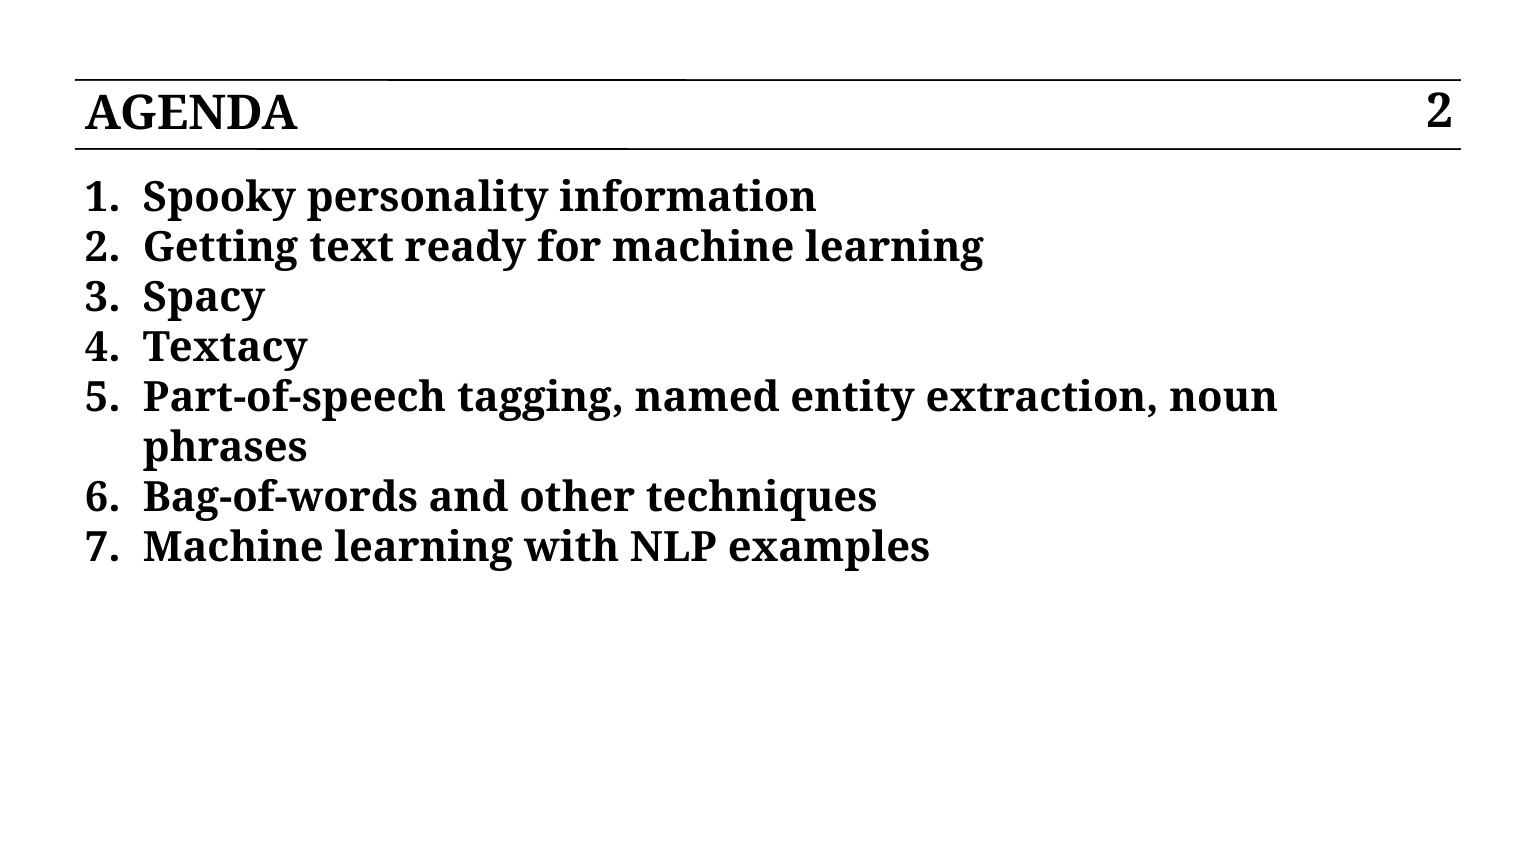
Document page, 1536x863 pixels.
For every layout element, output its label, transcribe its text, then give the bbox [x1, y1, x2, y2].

list Spooky personality information Getting text ready for machine learning Spacy Textacy Part-of-speech tagging, named entity extraction, noun phrases Bag-of-words and other techniques Machine learning with NLP examples [76, 160, 1460, 823]
slide_number 2 [1424, 83, 1456, 142]
title AGENDA [76, 82, 1369, 160]
